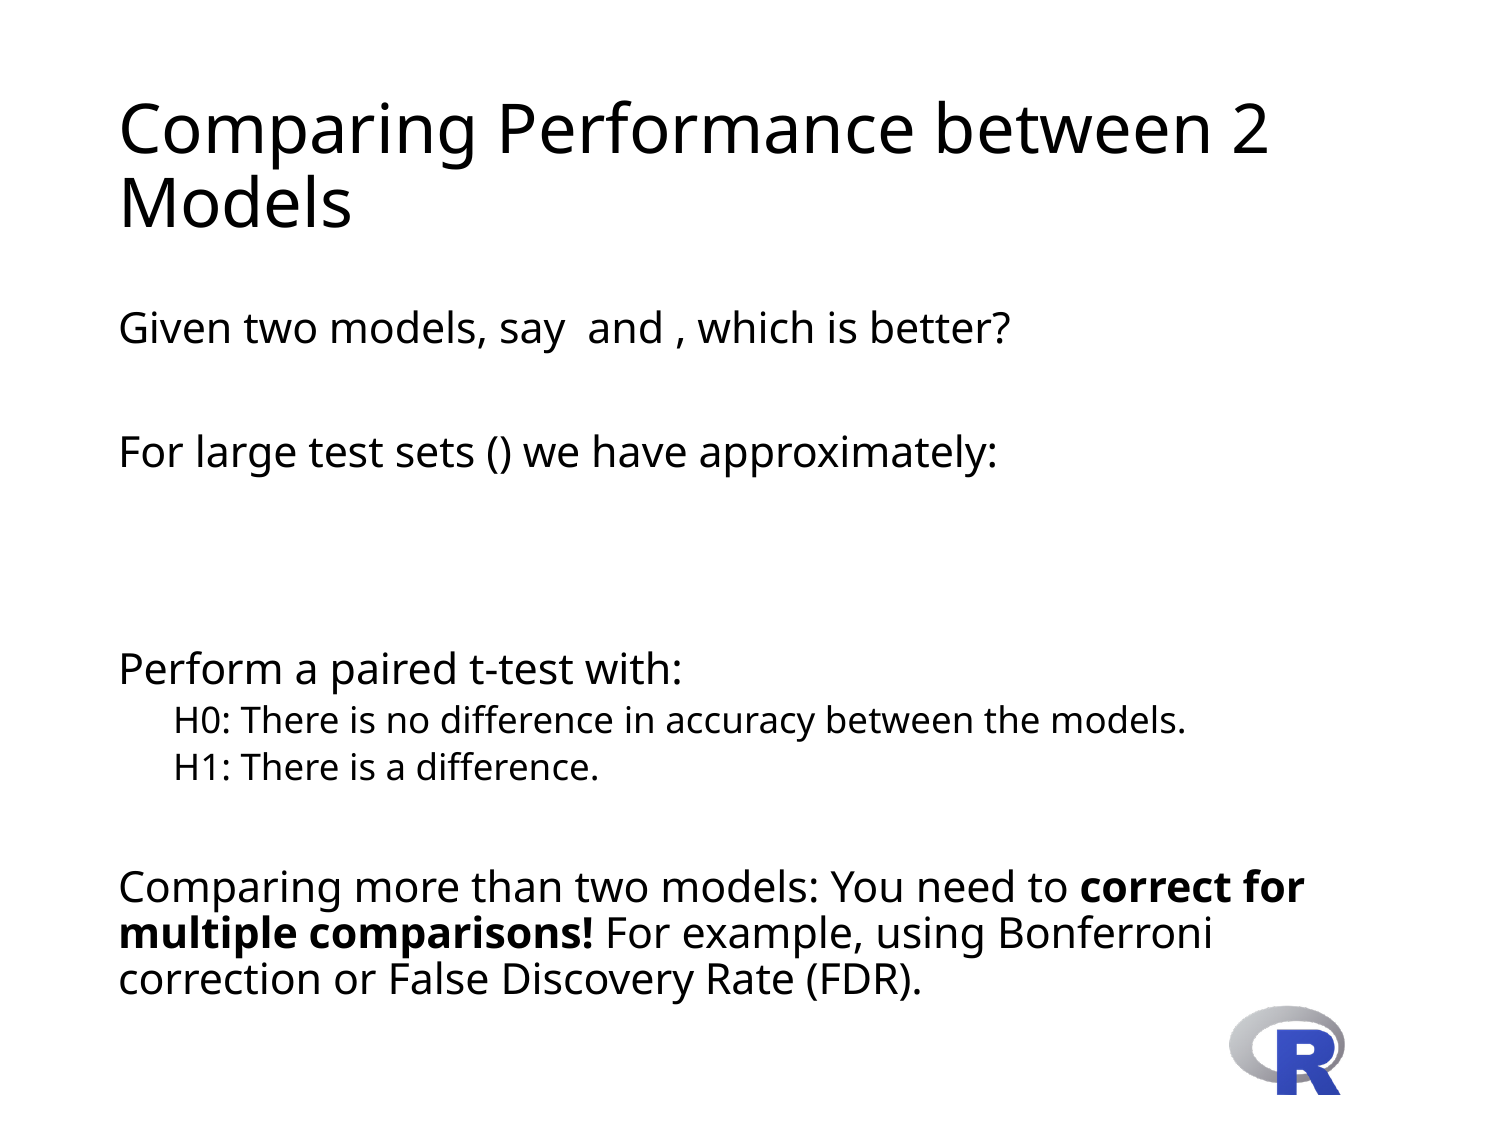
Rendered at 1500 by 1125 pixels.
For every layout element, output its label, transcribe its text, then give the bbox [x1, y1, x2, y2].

picture [1229, 1005, 1346, 1095]
title Comparing Performance between 2 Models [103, 59, 1397, 278]
